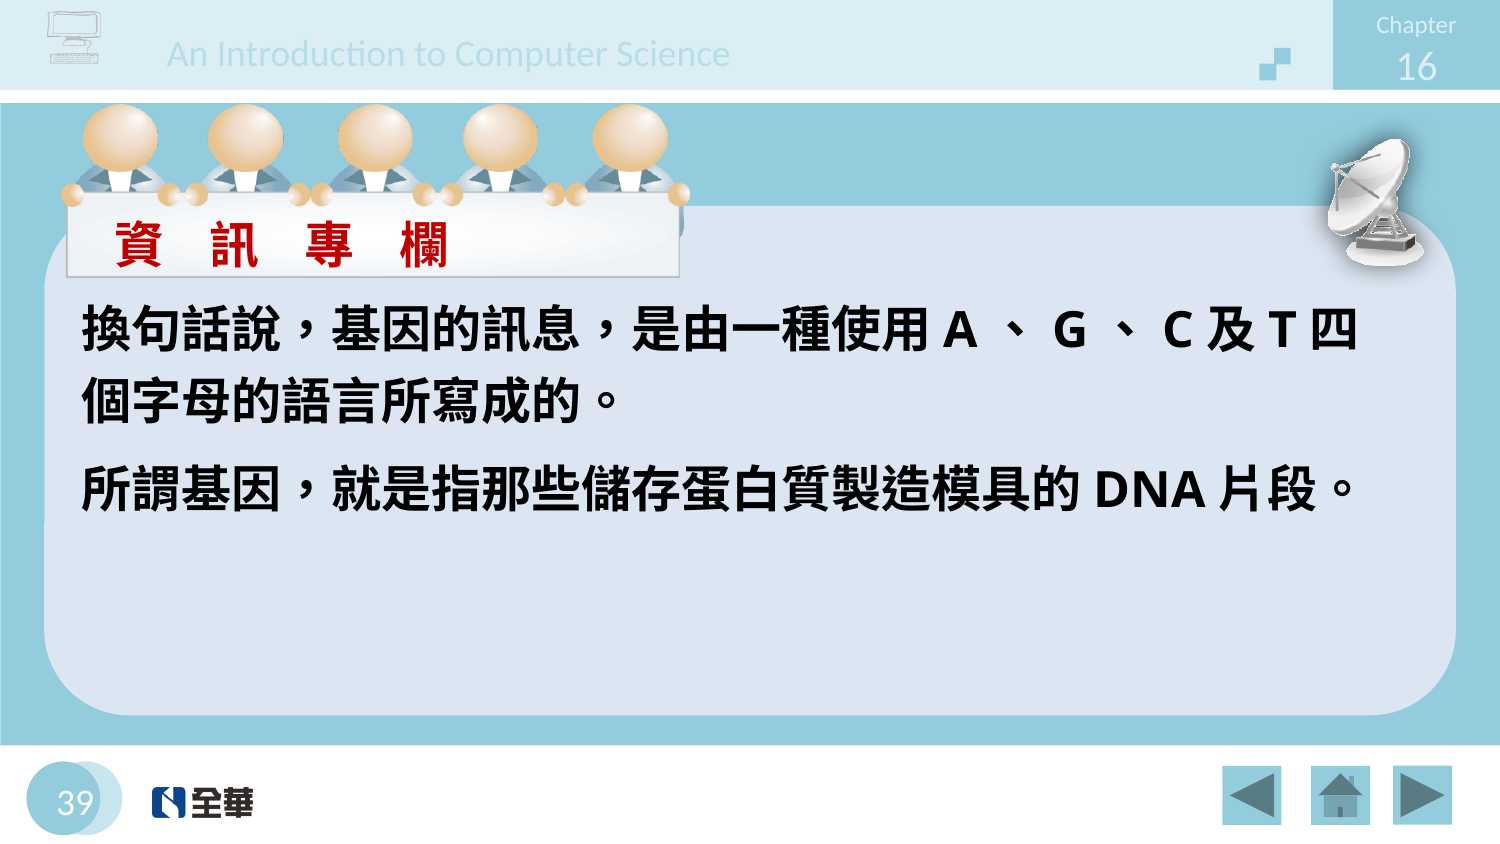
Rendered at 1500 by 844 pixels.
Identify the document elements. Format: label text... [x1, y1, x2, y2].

list 換句話說，基因的訊息，是由一種使用A、G、C及T四個字母的語言所寫成的。 所謂基因，就是指那些儲存蛋白質製造模具的DNA片段。 [66, 277, 1417, 716]
picture [59, 104, 690, 282]
picture [152, 787, 253, 818]
picture [47, 11, 101, 64]
picture [1328, 139, 1430, 266]
